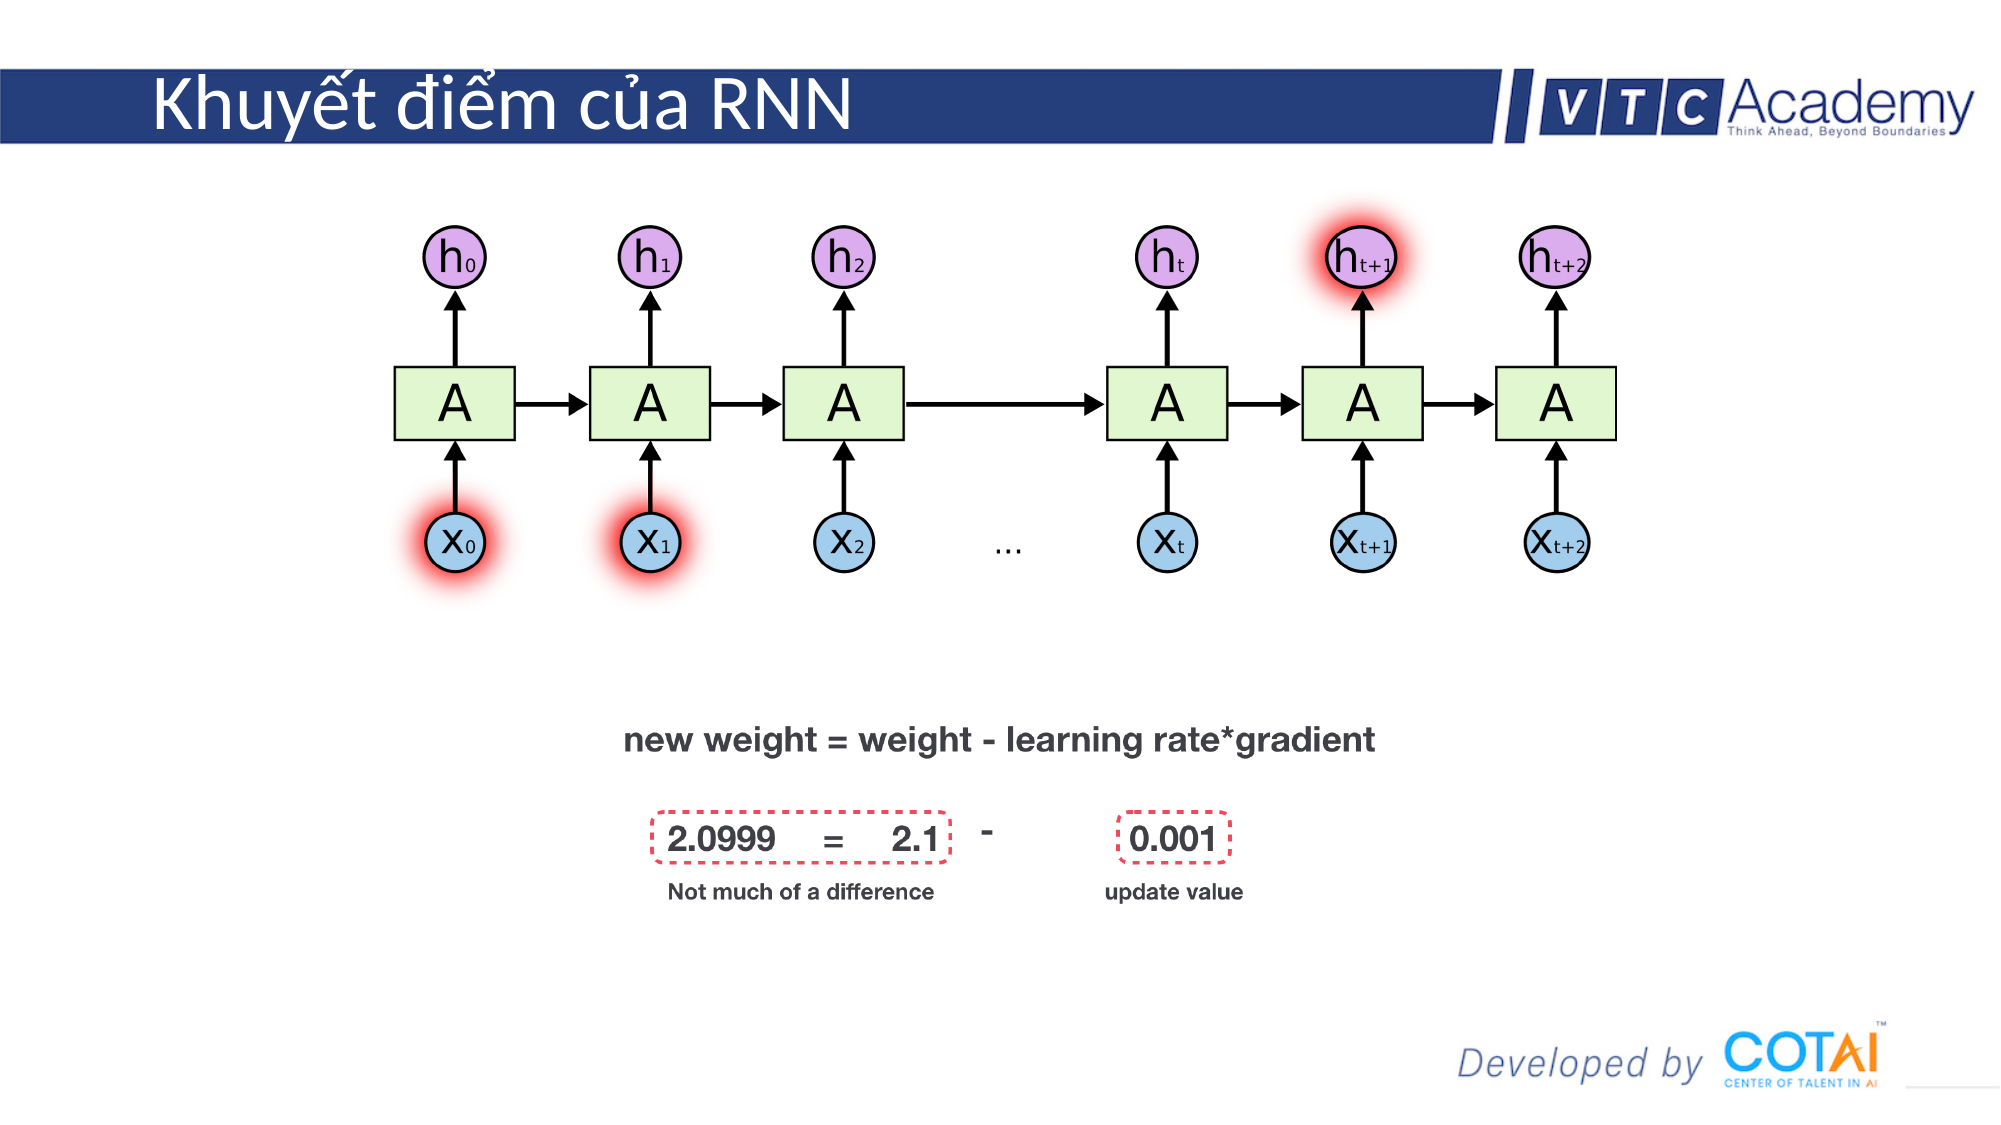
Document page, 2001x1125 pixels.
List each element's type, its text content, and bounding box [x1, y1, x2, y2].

picture [0, 0, 2001, 1125]
title Khuyết điểm của RNN [137, 49, 1863, 159]
